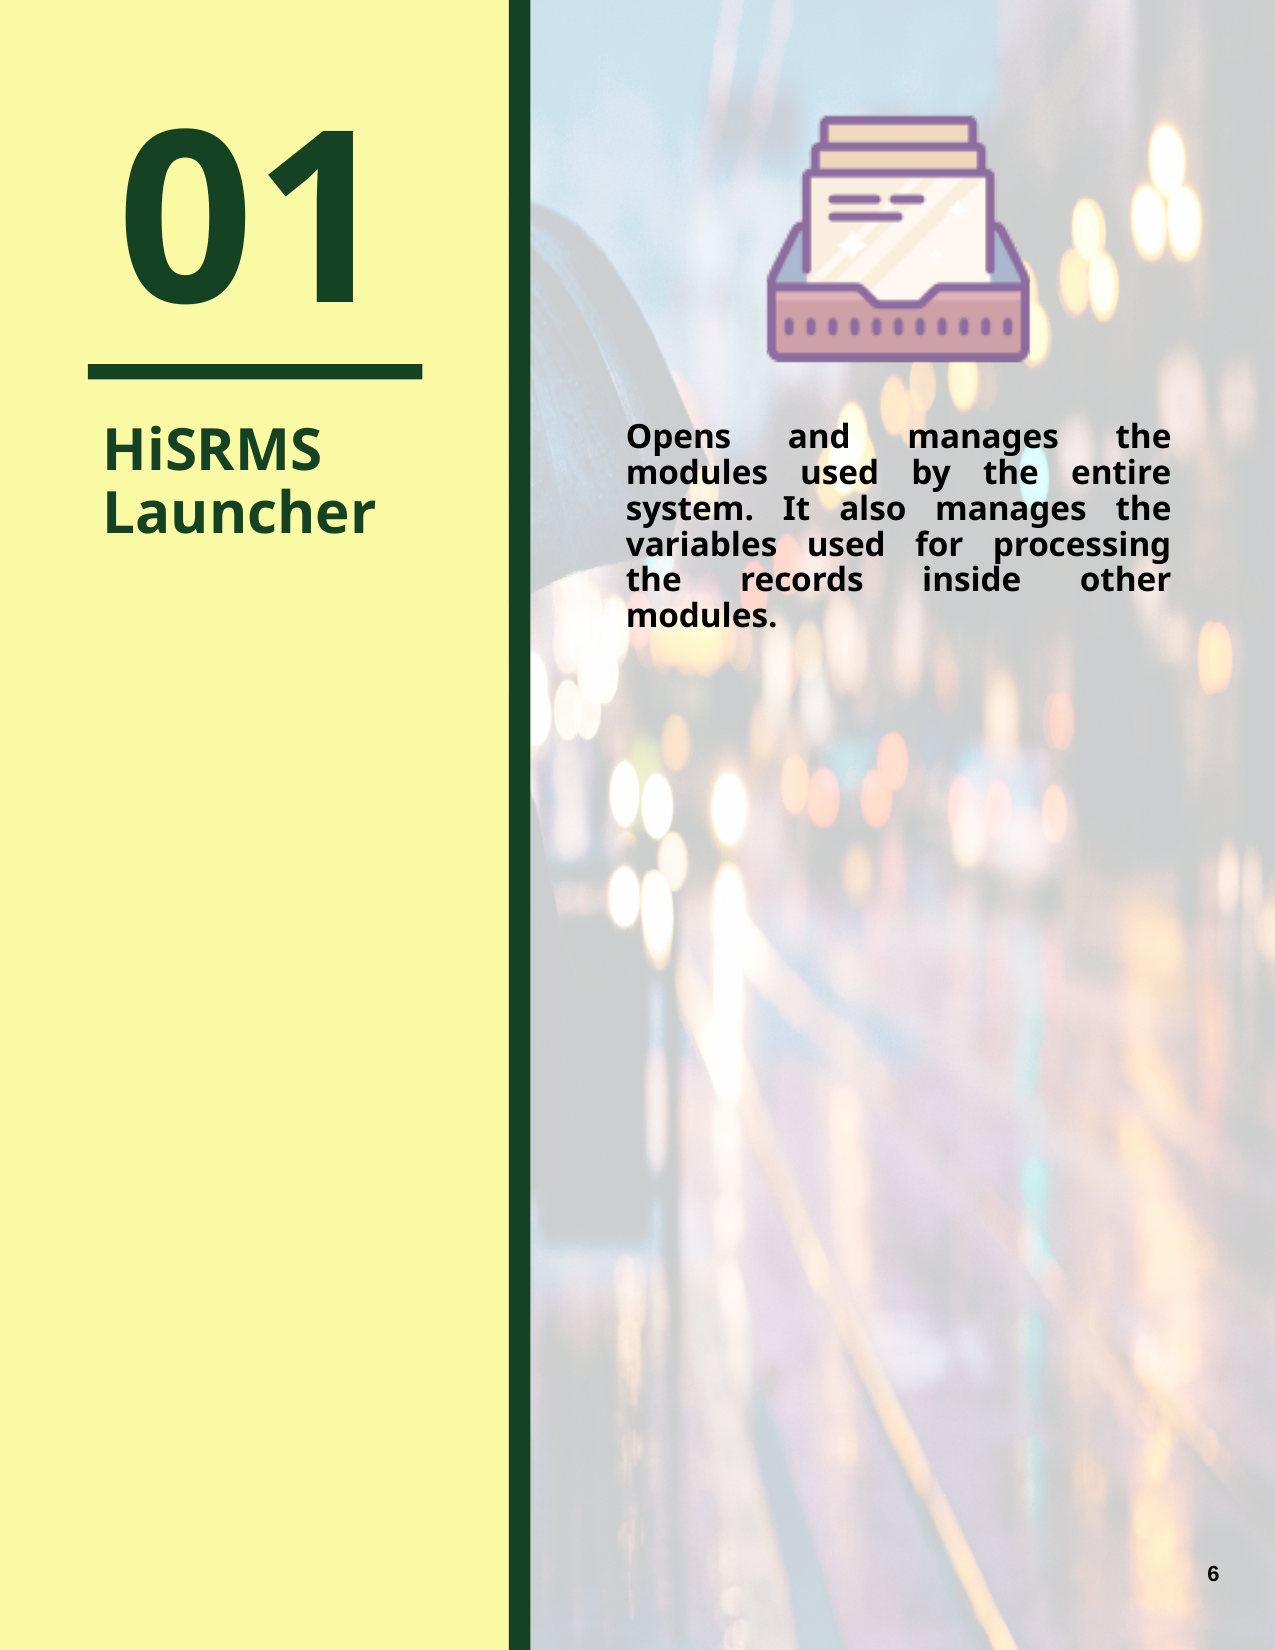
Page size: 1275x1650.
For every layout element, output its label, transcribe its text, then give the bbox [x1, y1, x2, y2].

picture [610, 99, 1188, 380]
list Opens and manages the modules used by the entire system. It also manages the variables used for processing the records inside other modules. [610, 412, 1188, 1497]
slide_number 6 [900, 1529, 1235, 1618]
list 01 [87, 99, 423, 351]
title HiSRMS Launcher [87, 412, 423, 720]
